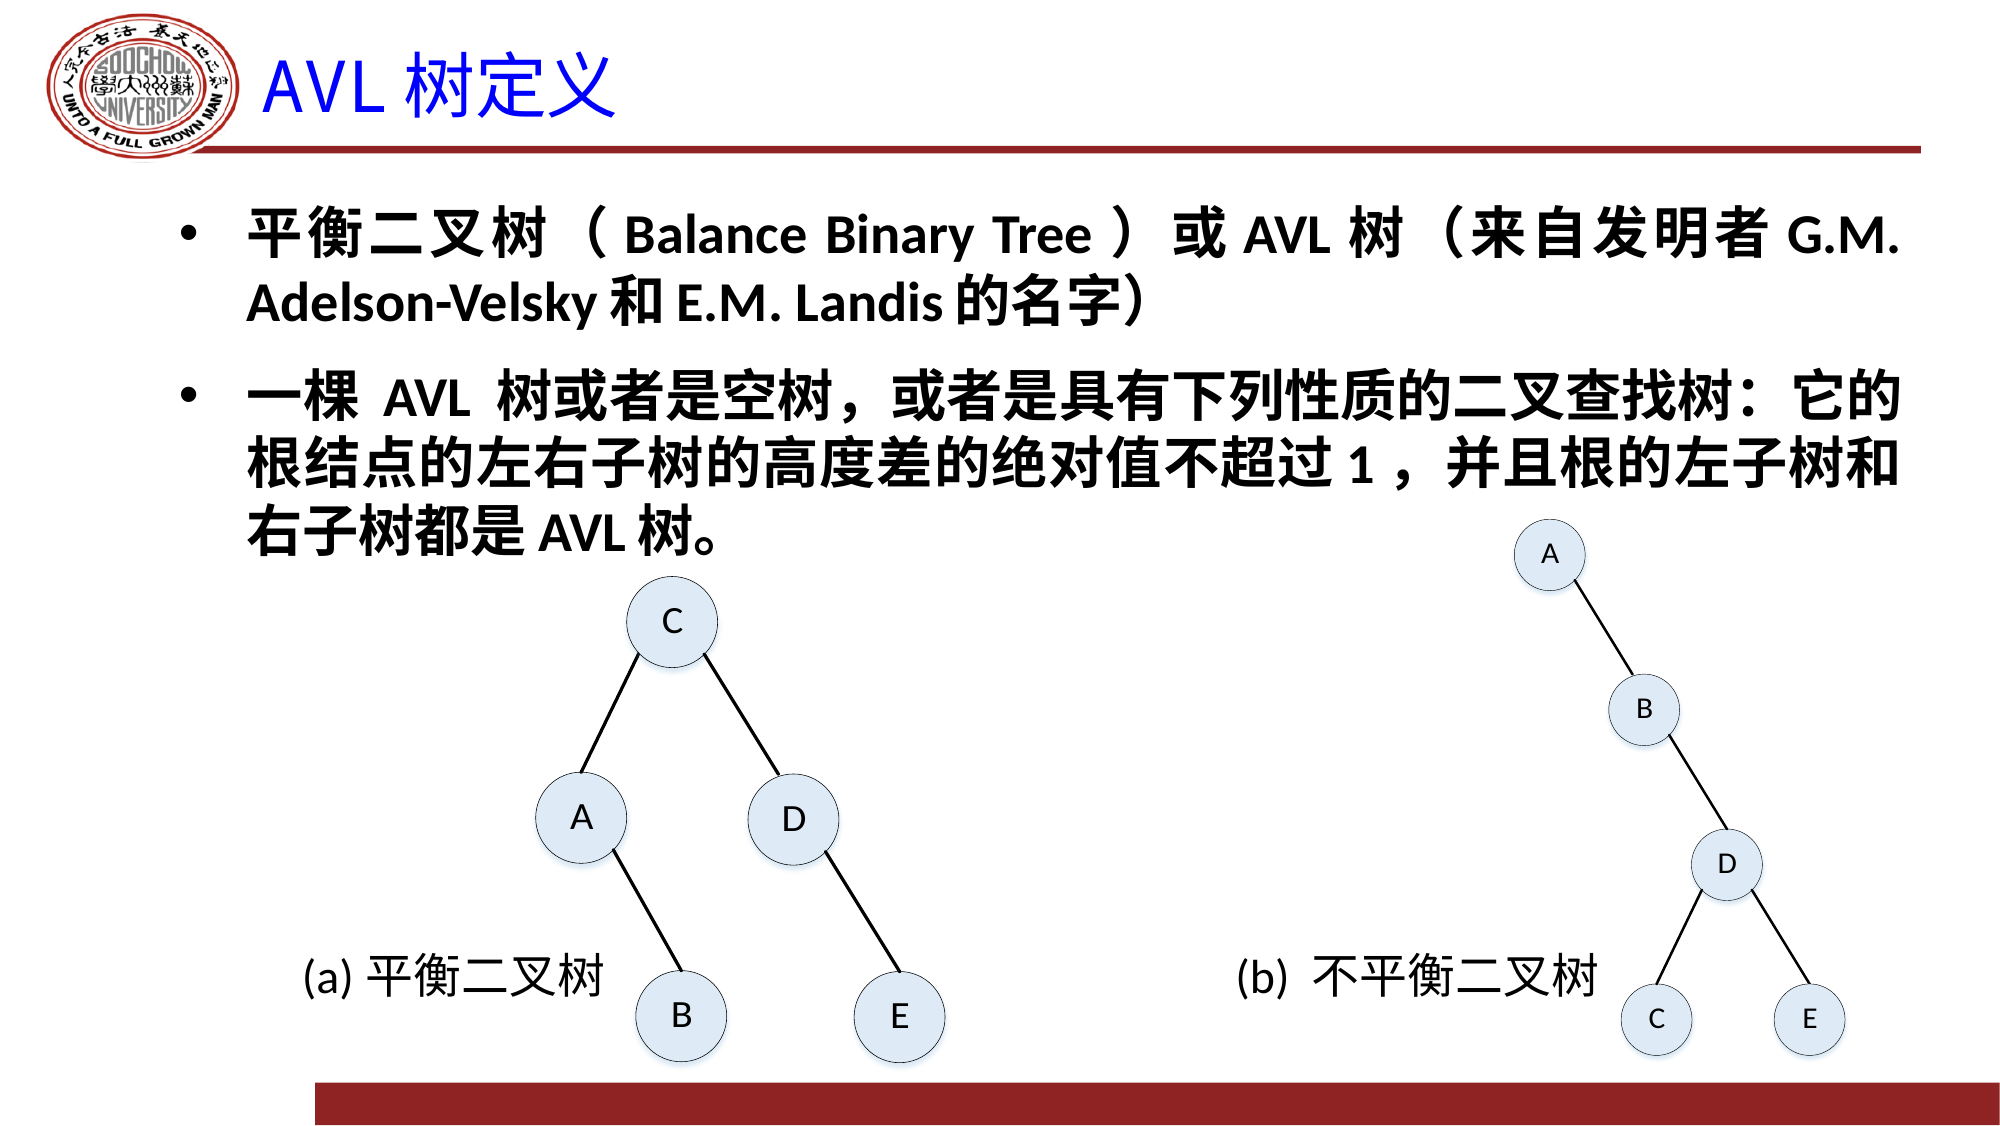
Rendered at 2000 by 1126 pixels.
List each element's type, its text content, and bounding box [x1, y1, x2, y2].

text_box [1507, 515, 1851, 1065]
picture [40, 9, 246, 163]
title AVL树定义 [242, 30, 1921, 138]
text_box (b) 不平衡二叉树 [1220, 938, 1502, 1011]
text_box (a)平衡二叉树 [287, 938, 522, 1011]
list 平衡二叉树（Balance Binary Tree）或AVL树（来自发明者G.M. Adelson-Velsky和E.M. Landis的名字） 一棵 AVL 树或者是空树，或者是具有下列性质的二叉查找树：它的根结点的左右子树的高度差的绝对值不超过1，并且根的左子树和右子树都是AVL树。 [159, 188, 1921, 575]
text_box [527, 571, 953, 1074]
